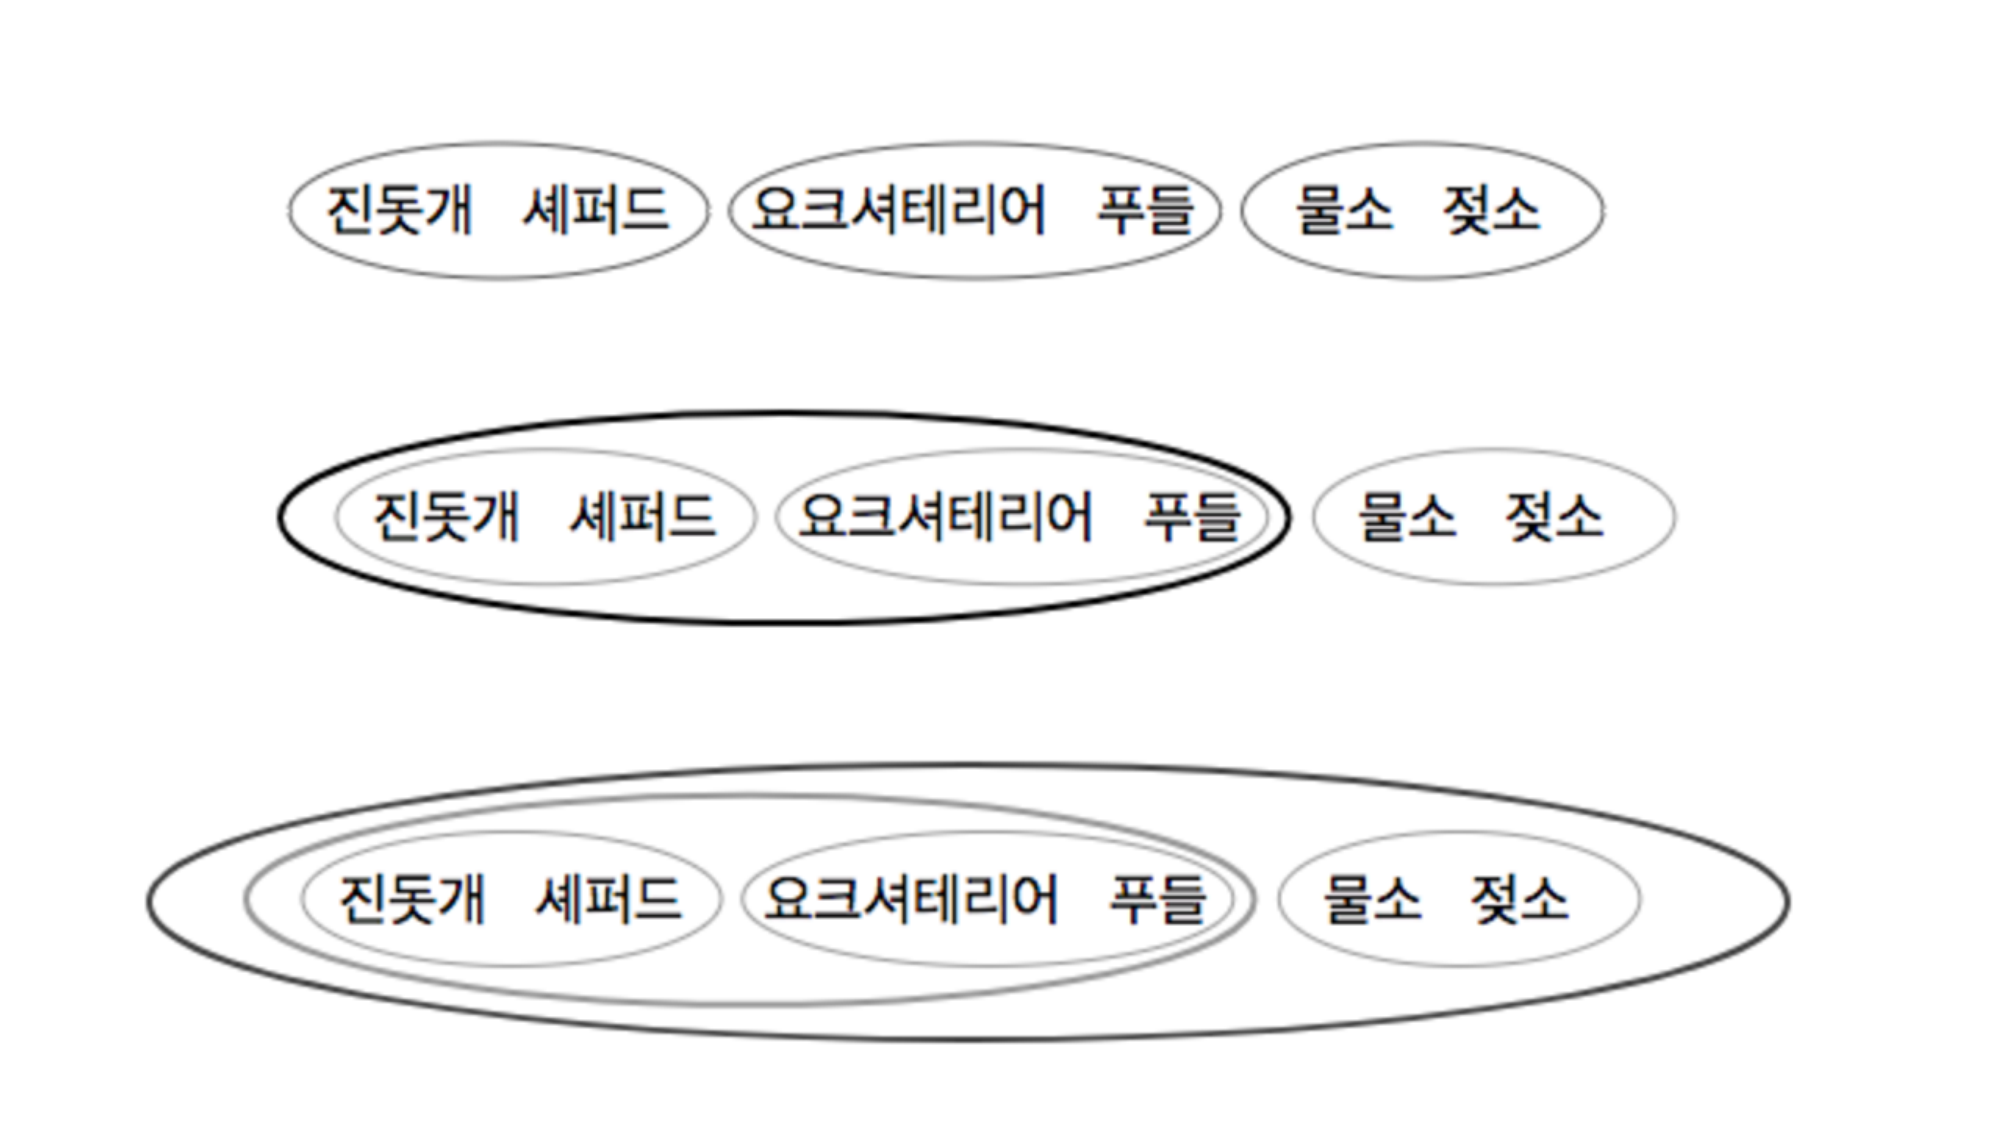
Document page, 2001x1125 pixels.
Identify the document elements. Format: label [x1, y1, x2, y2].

picture [246, 124, 1682, 310]
picture [221, 387, 1707, 639]
picture [111, 739, 1817, 1066]
